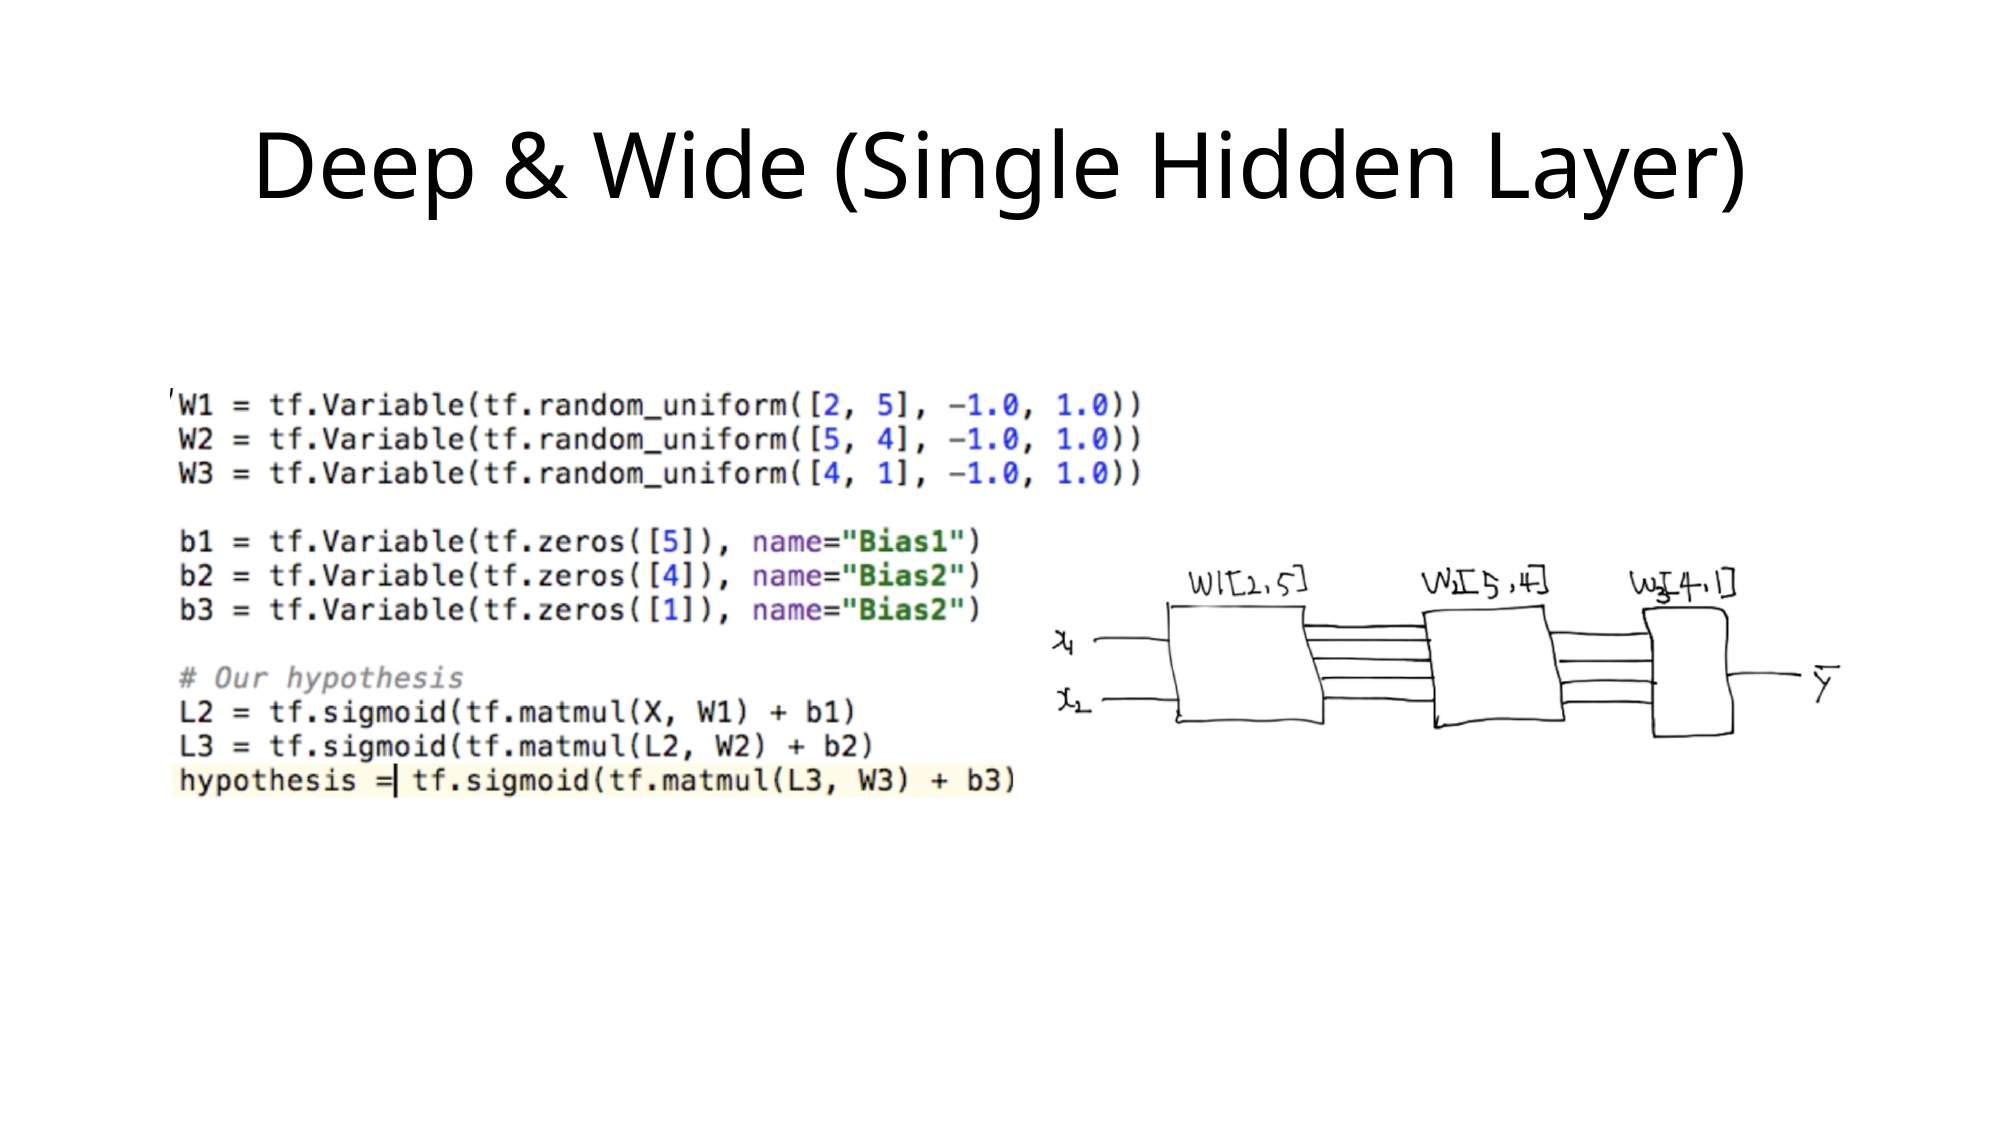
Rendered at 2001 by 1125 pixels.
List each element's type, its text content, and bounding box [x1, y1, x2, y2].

title Deep & Wide (Single Hidden Layer) [137, 59, 1863, 278]
picture [170, 388, 1863, 812]
